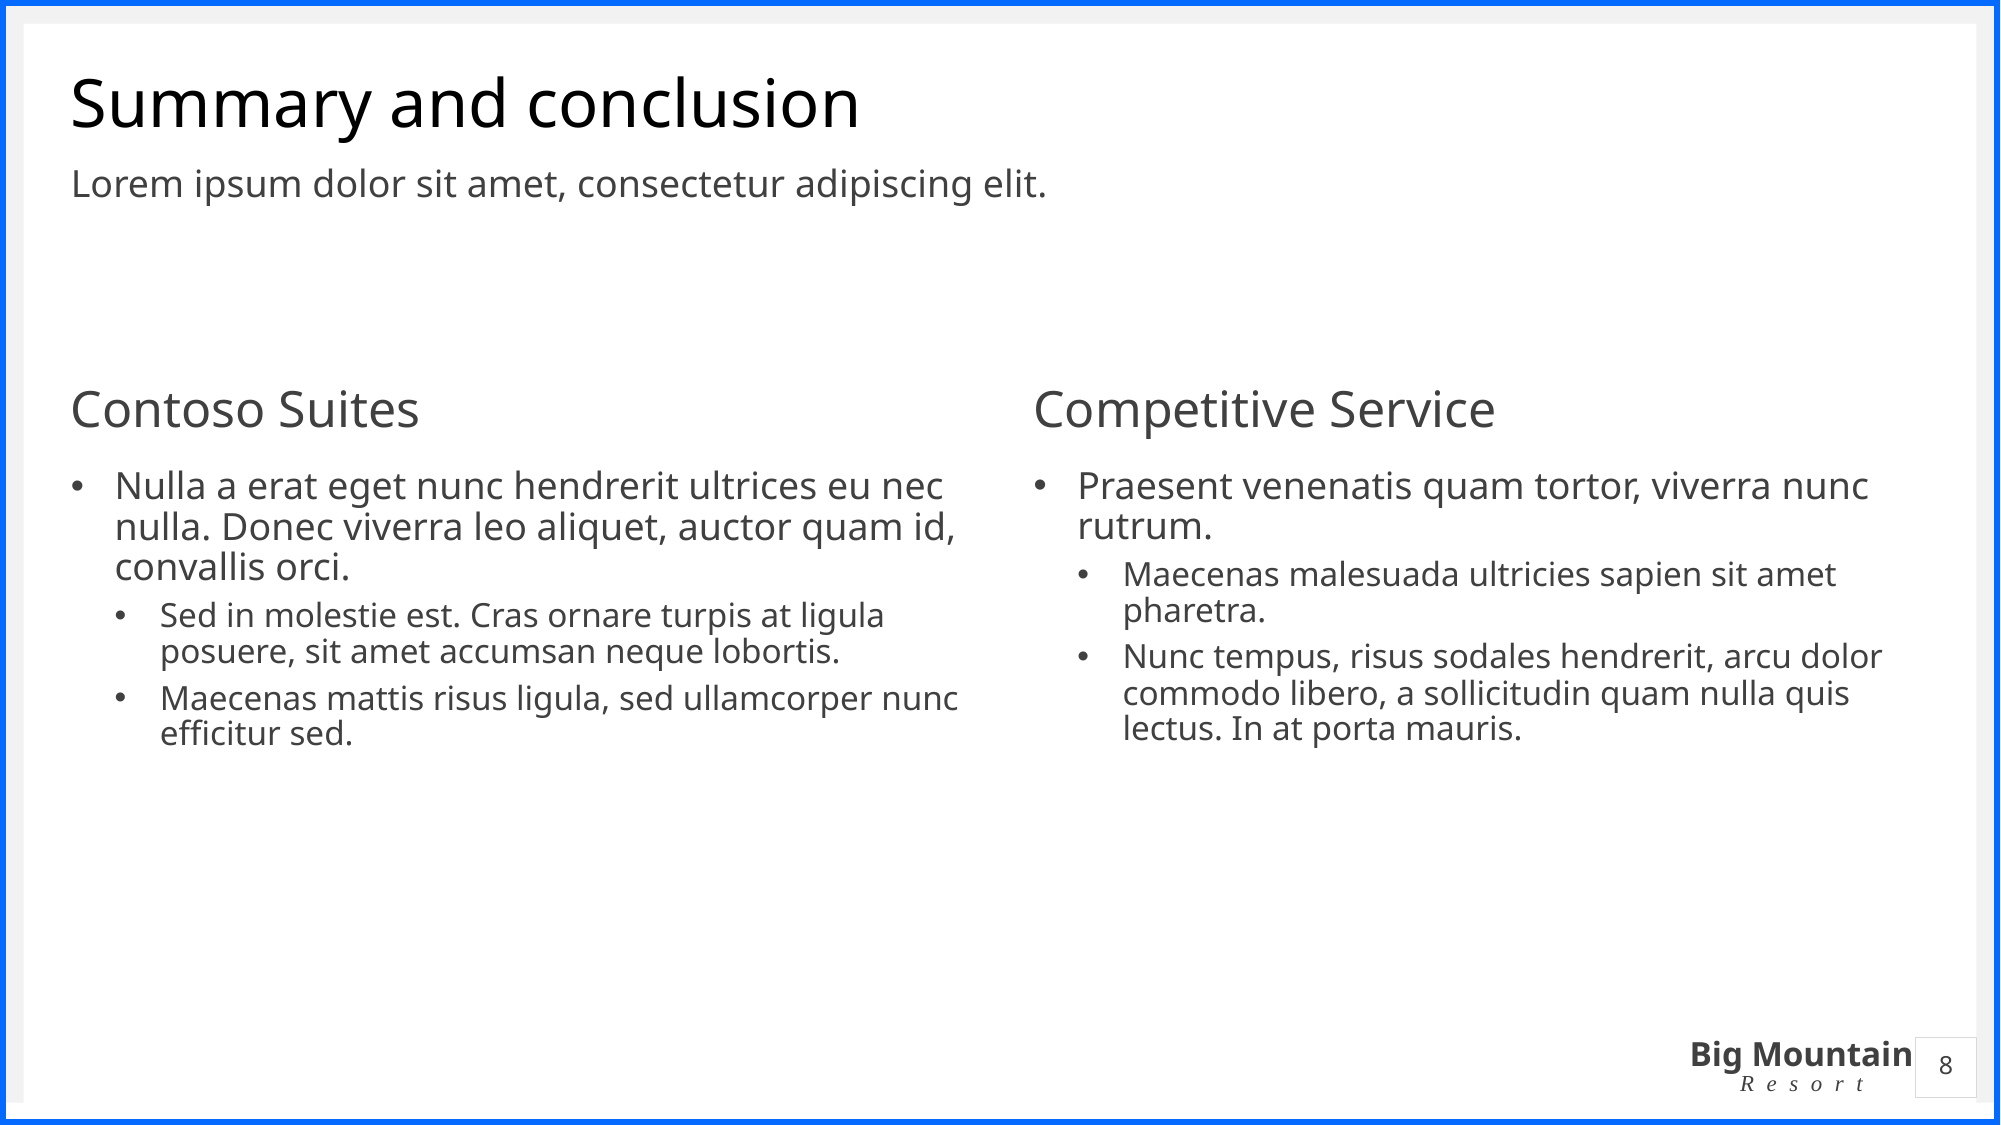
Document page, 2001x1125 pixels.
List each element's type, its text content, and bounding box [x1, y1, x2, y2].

list Lorem ipsum dolor sit amet, consectetur adipiscing elit. [70, 165, 1931, 225]
list Contoso Suites [70, 384, 969, 444]
list Praesent venenatis quam tortor, viverra nunc rutrum. Maecenas malesuada ultricies sapien sit amet pharetra. Nunc tempus, risus sodales hendrerit, arcu dolor commodo libero, a sollicitudin quam nulla quis lectus. In at porta mauris. [1033, 466, 1932, 773]
list Competitive Service [1033, 384, 1932, 443]
list Nulla a erat eget nunc hendrerit ultrices eu nec nulla. Donec viverra leo aliquet, auctor quam id, convallis orci. Sed in molestie est. Cras ornare turpis at ligula posuere, sit amet accumsan neque lobortis. Maecenas mattis risus ligula, sed ullamcorper nunc efficitur sed. [70, 467, 969, 774]
title Summary and conclusion [70, 70, 1932, 142]
slide_number 8 [1915, 1037, 1977, 1098]
